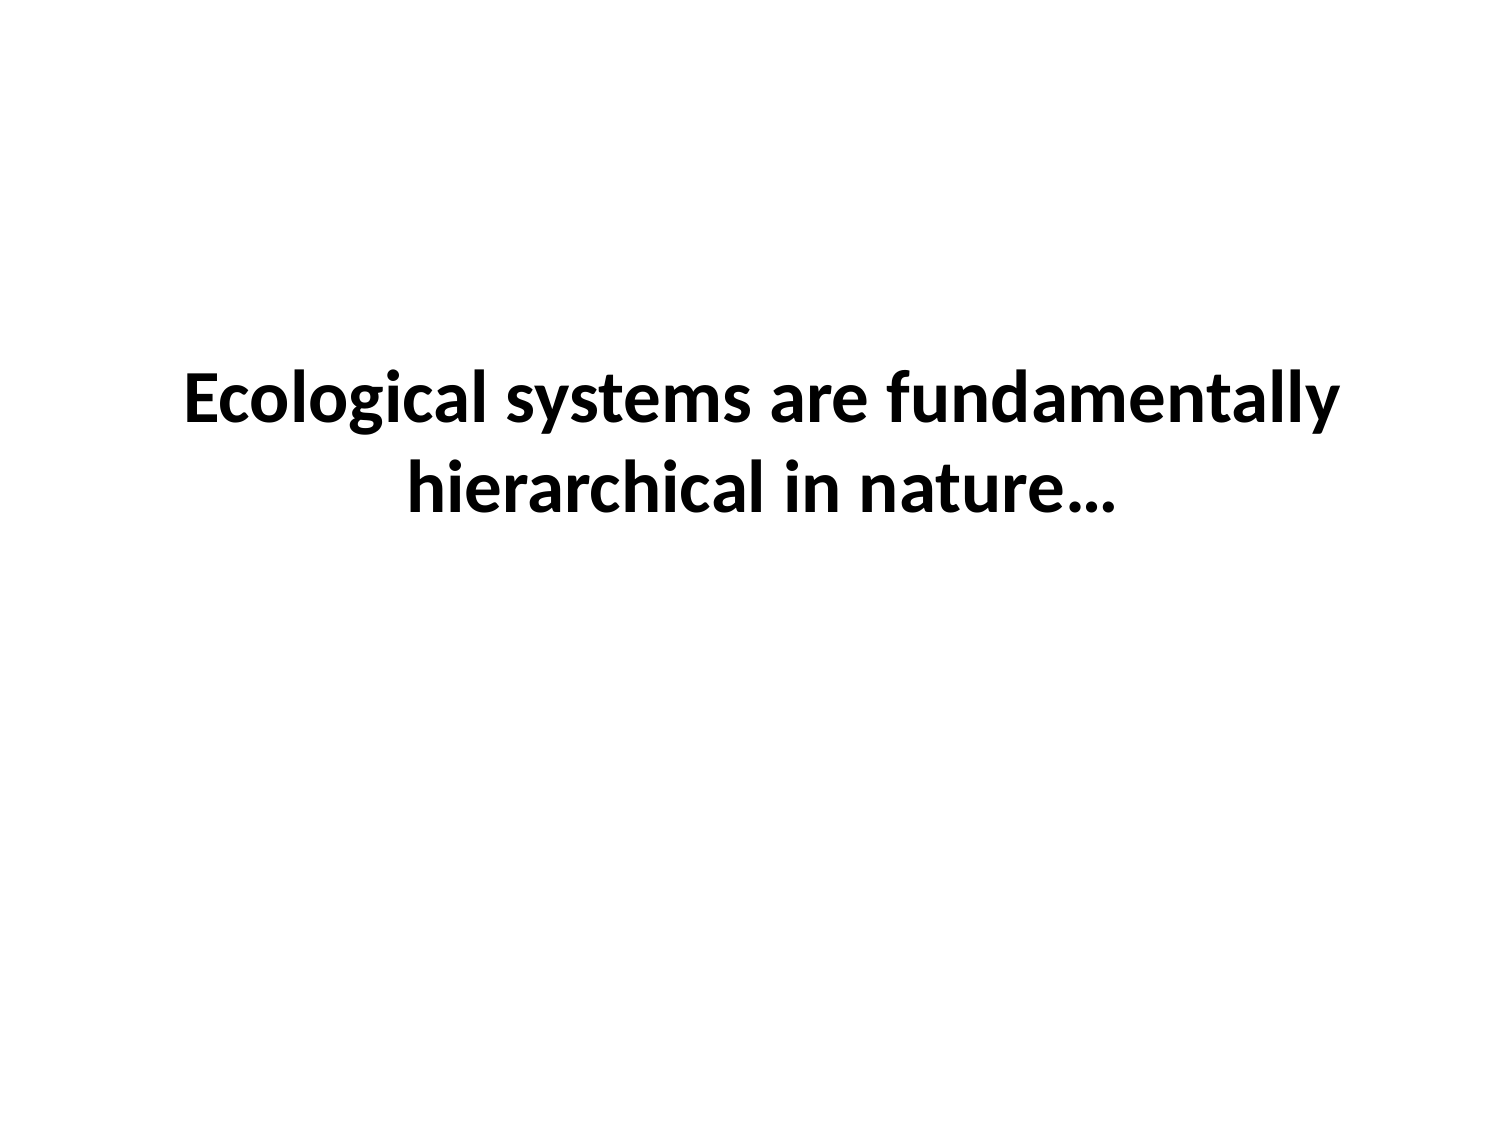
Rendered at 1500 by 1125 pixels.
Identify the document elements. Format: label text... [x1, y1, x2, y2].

text_box Ecological systems are fundamentally hierarchical in nature… [137, 340, 1388, 536]
